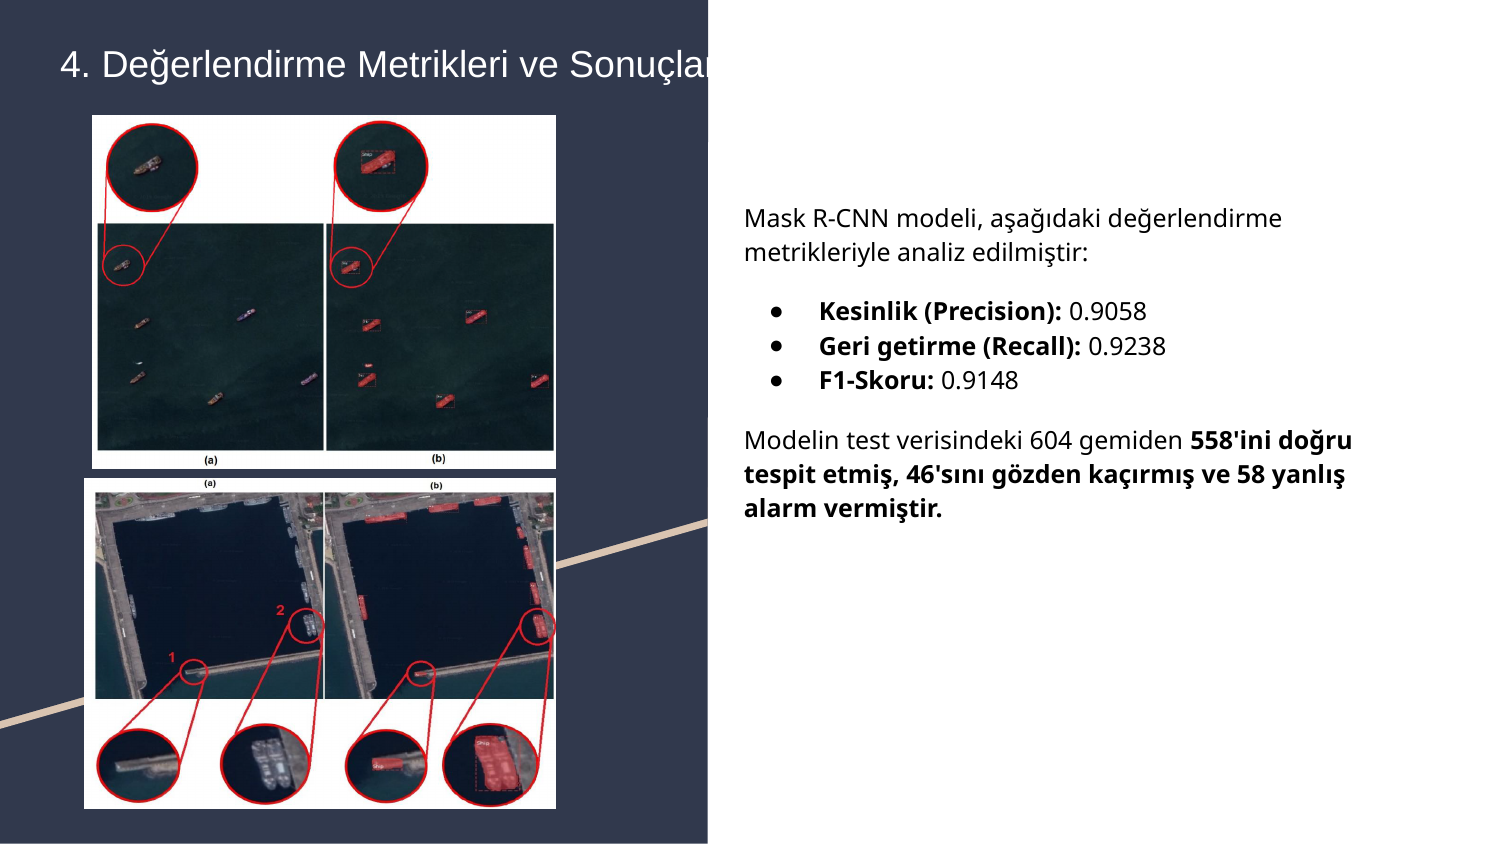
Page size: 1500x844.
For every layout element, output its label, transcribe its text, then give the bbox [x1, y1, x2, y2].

list Mask R-CNN modeli, aşağıdaki değerlendirme metrikleriyle analiz edilmiştir: Kesinlik (Precision): 0.9058 Geri getirme (Recall): 0.9238 F1-Skoru: 0.9148 Modelin test verisindeki 604 gemiden 558'ini doğru tespit etmiş, 46'sını gözden kaçırmış ve 58 yanlış alarm vermiştir. [728, 125, 1409, 765]
picture [83, 478, 556, 809]
title 4. Değerlendirme Metrikleri ve Sonuçlar [45, 18, 1064, 141]
picture [92, 115, 556, 469]
